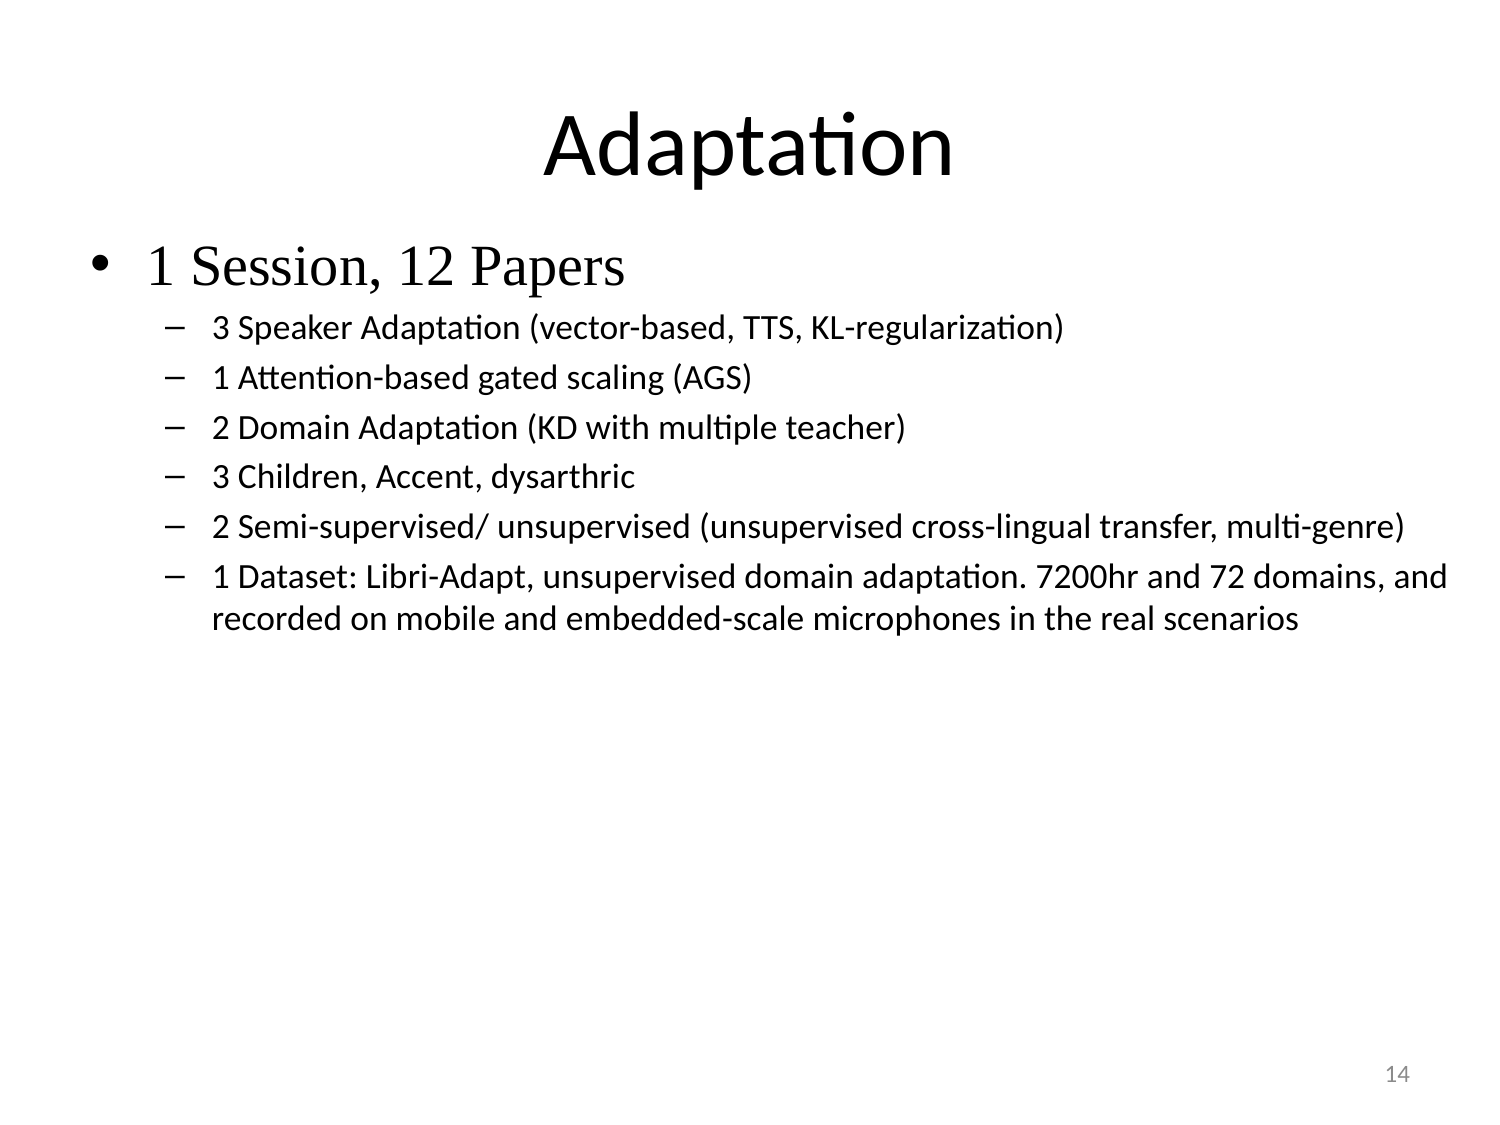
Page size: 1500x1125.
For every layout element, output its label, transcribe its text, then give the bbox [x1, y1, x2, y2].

title Adaptation [75, 45, 1425, 219]
slide_number 14 [1074, 1042, 1425, 1103]
list 1 Session, 12 Papers 3 Speaker Adaptation (vector-based, TTS, KL-regularization) 1 Attention-based gated scaling (AGS) 2 Domain Adaptation (KD with multiple teacher) 3 Children, Accent, dysarthric 2 Semi-supervised/ unsupervised (unsupervised cross-lingual transfer, multi-genre) 1 Dataset: Libri-Adapt, unsupervised domain adaptation. 7200hr and 72 domains, and recorded on mobile and embedded-scale microphones in the real scenarios [75, 219, 1500, 1094]
